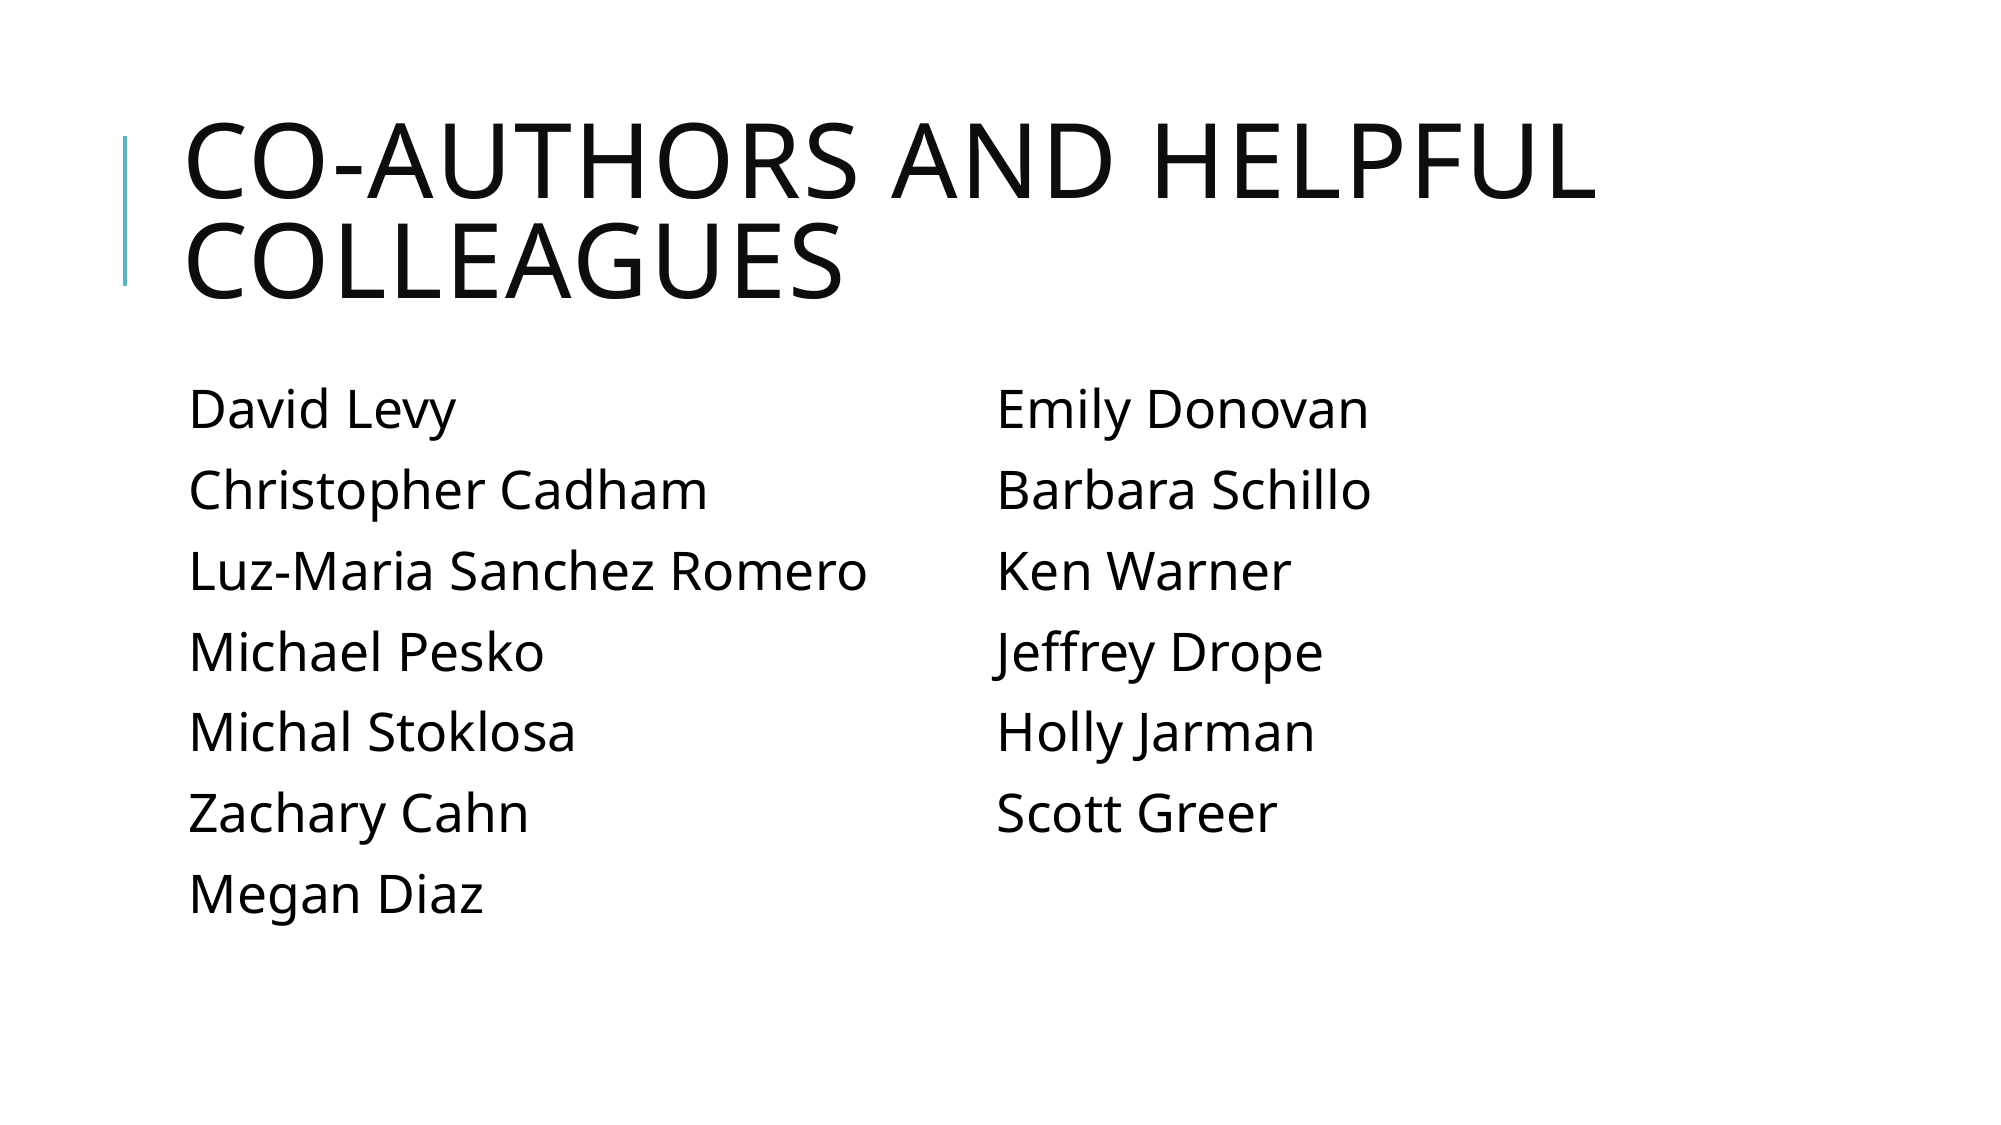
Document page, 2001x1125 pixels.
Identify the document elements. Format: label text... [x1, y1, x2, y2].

title Co-Authors and Helpful Colleagues [168, 96, 1763, 342]
list David Levy Christopher Cadham Luz-Maria Sanchez Romero Michael Pesko Michal Stoklosa Zachary Cahn Megan Diaz Emily Donovan Barbara Schillo Ken Warner Jeffrey Drope Holly Jarman Scott Greer [168, 375, 1800, 939]
